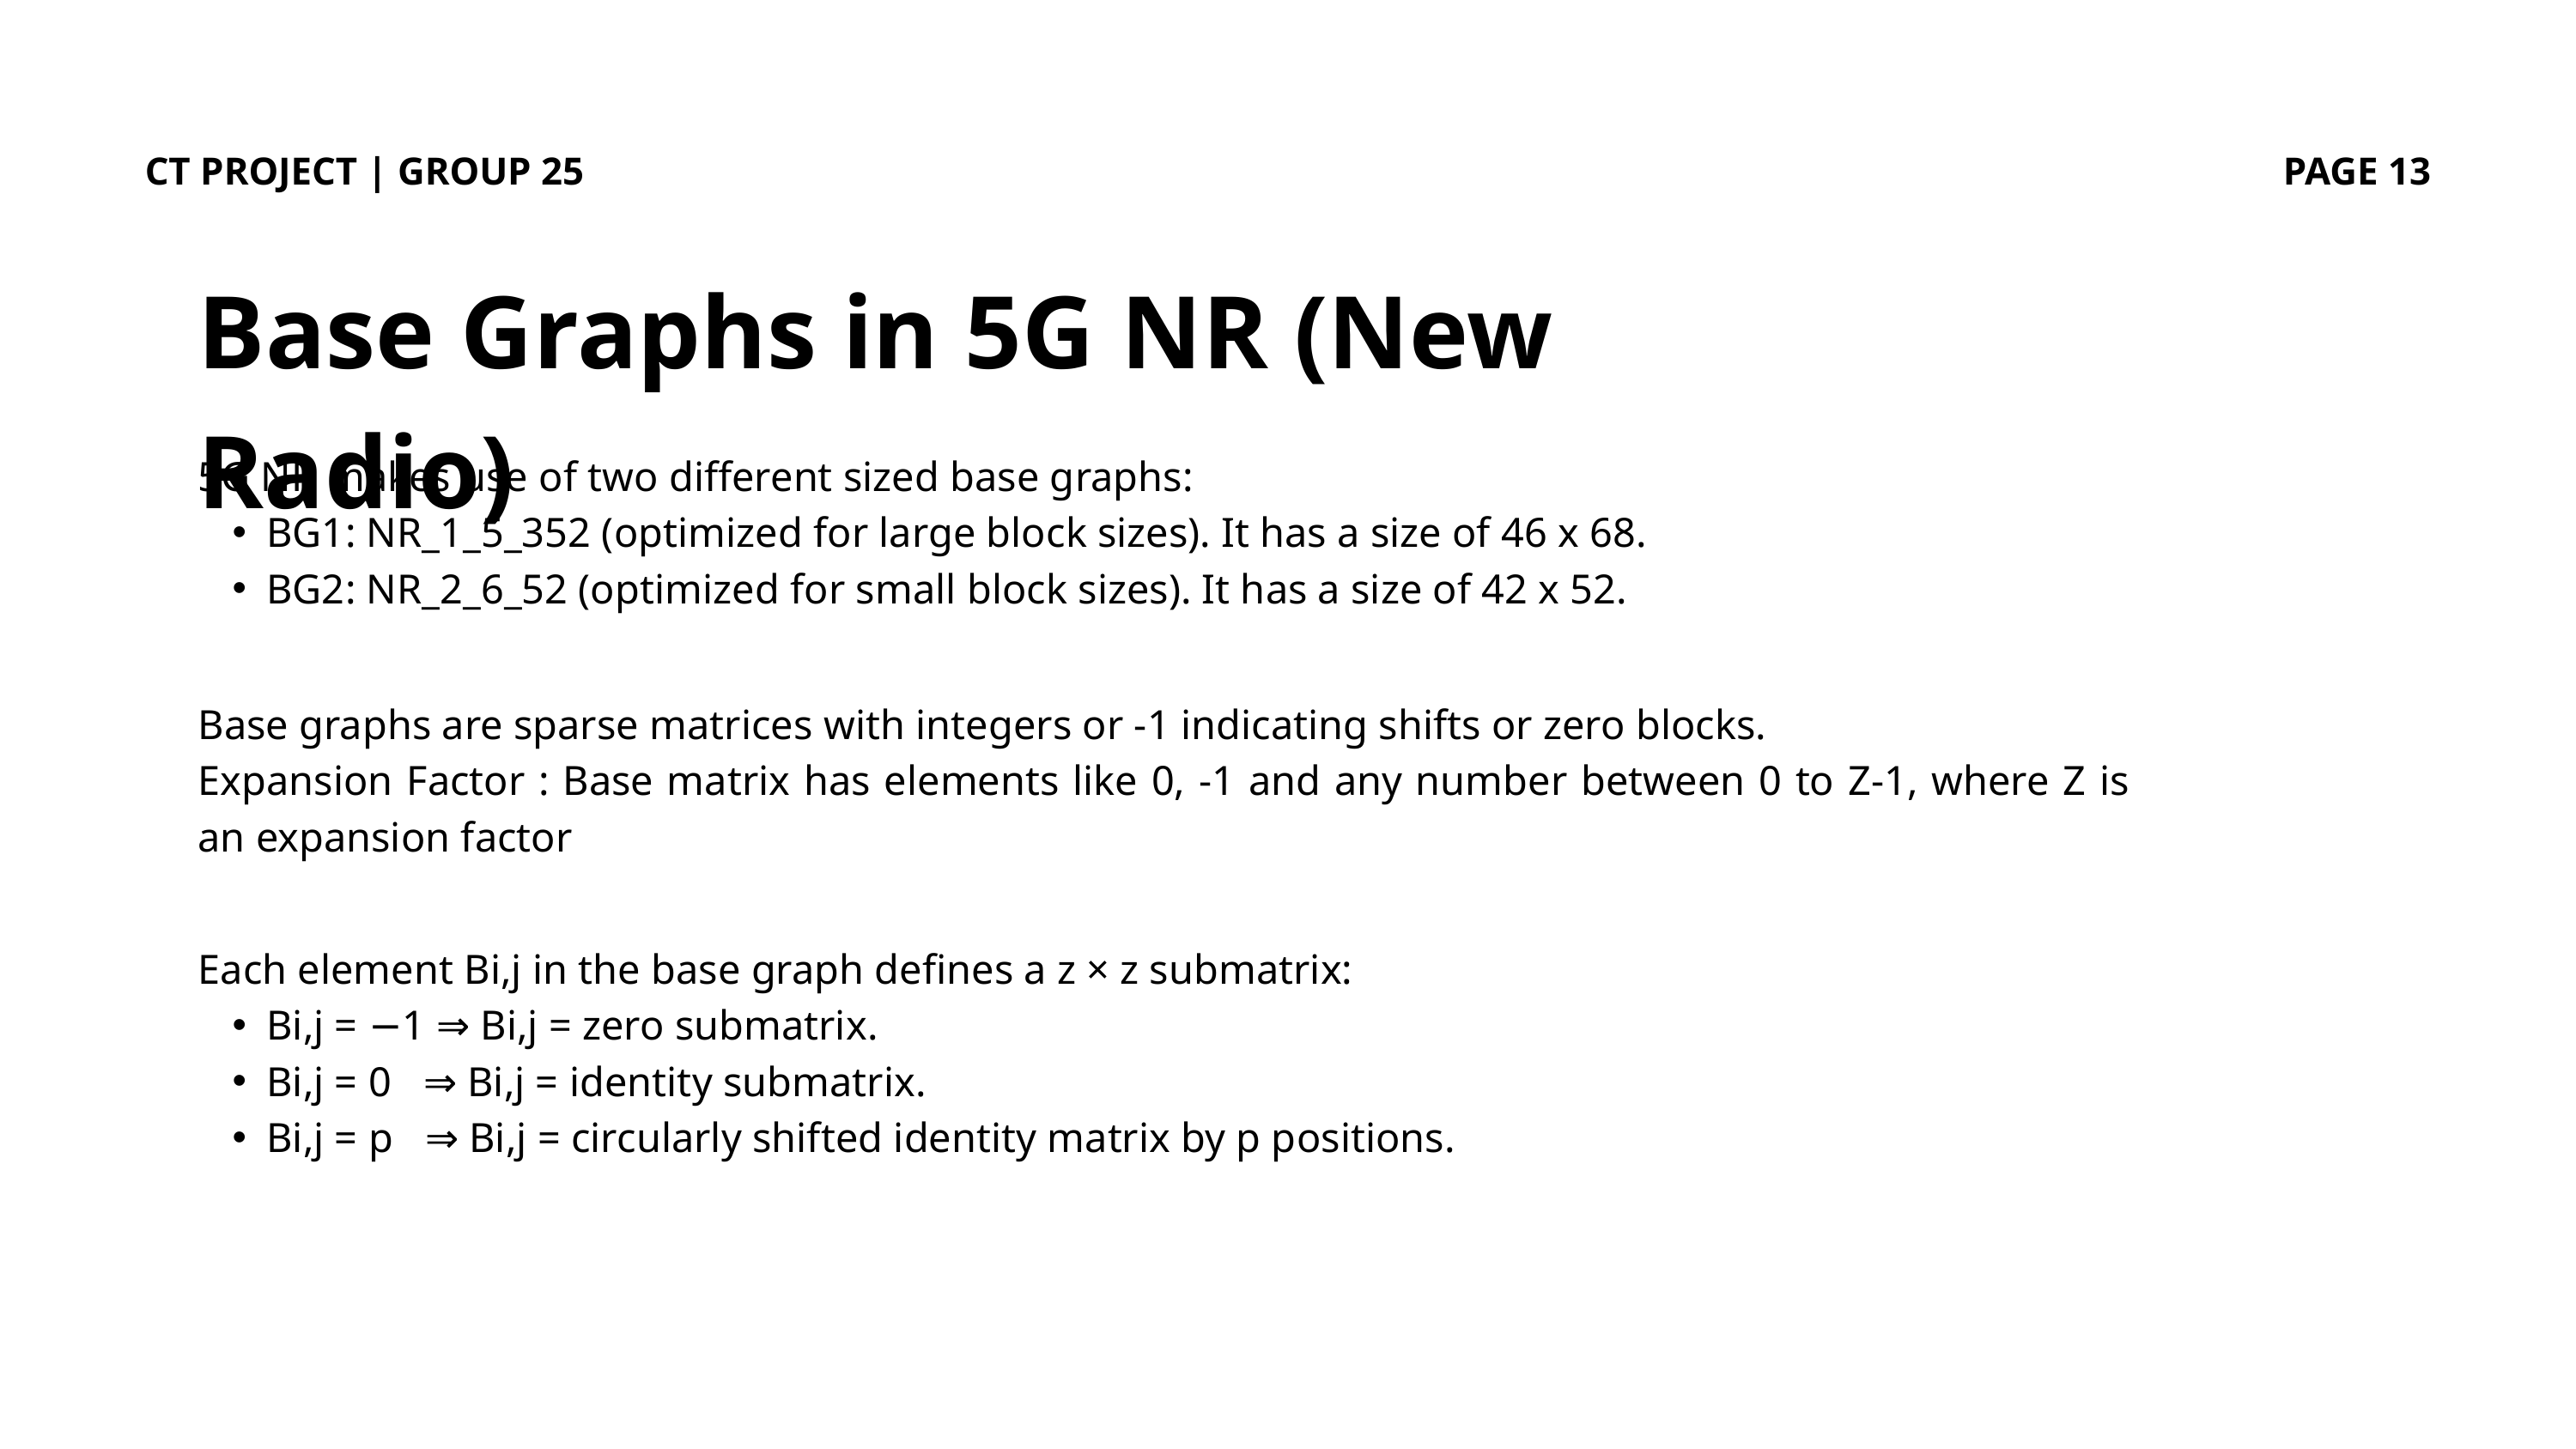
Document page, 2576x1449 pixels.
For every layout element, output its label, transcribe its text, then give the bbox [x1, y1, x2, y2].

text_box Each element B​i,j in the base graph defines a z × z submatrix: Bi,j = −1 ⇒ Bi,j = zero submatrix. Bi,j = 0 ⇒ Bi,j = identity submatrix. Bi,j = p ⇒ Bi,j = circularly shifted identity matrix by p positions. [197, 935, 2332, 1217]
text_box PAGE 13 [2234, 139, 2432, 192]
text_box Base graphs are sparse matrices with integers or -1 indicating shifts or zero blocks. Expansion Factor : Base matrix has elements like 0, -1 and any number between 0 to Z-1, where Z is an expansion factor [197, 690, 2132, 917]
text_box CT PROJECT | GROUP 25 [144, 139, 640, 192]
text_box 5G NR makes use of two different sized base graphs: BG1: NR_1_5_352 (optimized for large block sizes). It has a size of 46 x 68. BG2: NR_2_6_52 (optimized for small block sizes). It has a size of 42 x 52. [197, 442, 2401, 612]
text_box Base Graphs in 5G NR (New Radio) [197, 248, 1861, 442]
